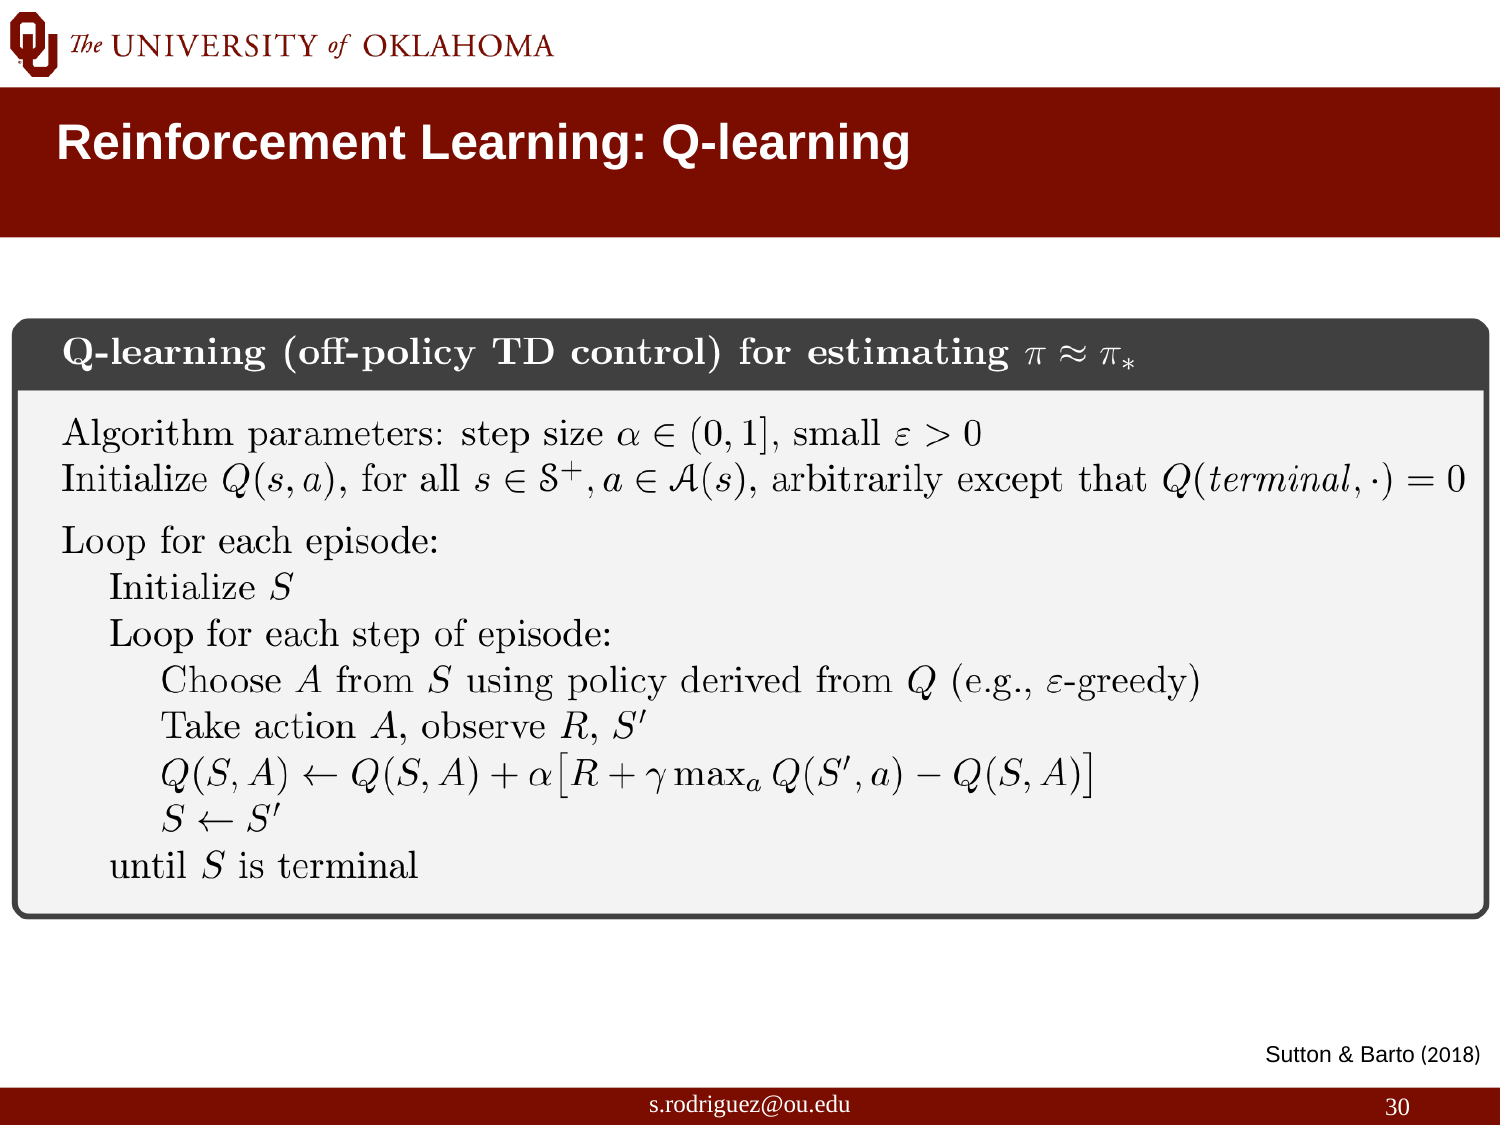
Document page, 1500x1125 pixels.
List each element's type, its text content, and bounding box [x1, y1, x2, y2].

picture [0, 307, 1500, 931]
slide_number 30 [1074, 1074, 1425, 1125]
picture [2, 0, 562, 115]
text_box Reinforcement Learning: Q-learning [41, 101, 1392, 290]
text_box Sutton & Barto (2018) [1250, 1032, 1497, 1075]
footer s.rodriguez@ou.edu [512, 1072, 988, 1125]
